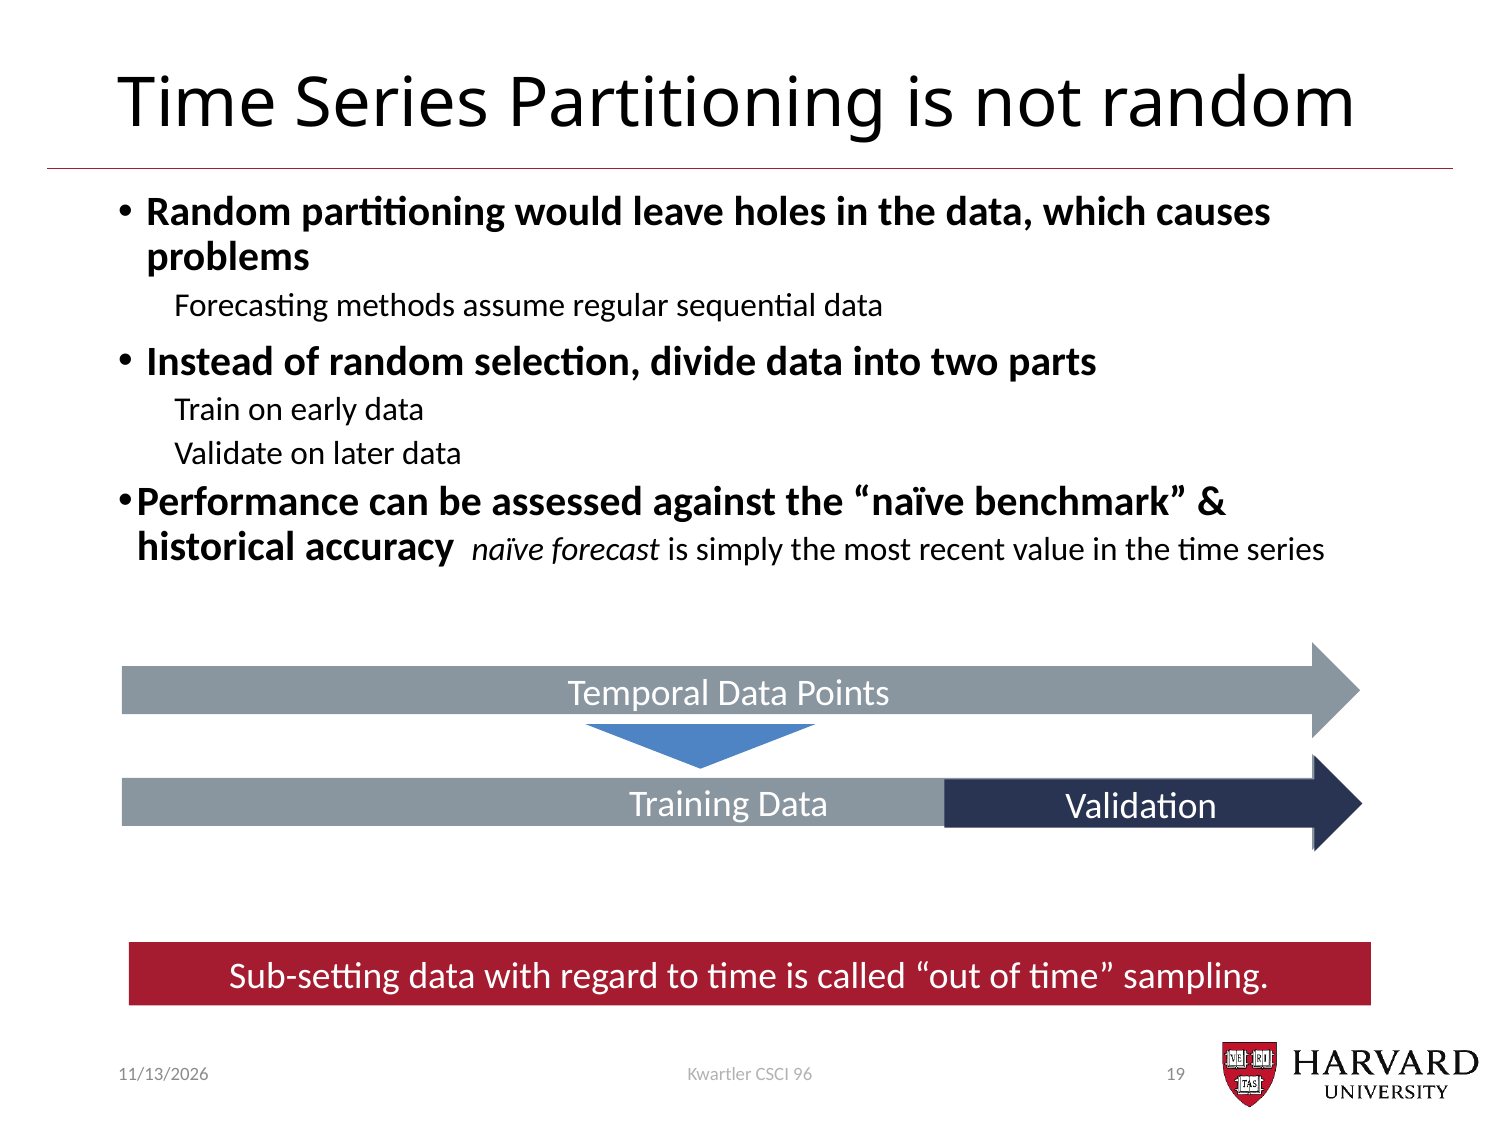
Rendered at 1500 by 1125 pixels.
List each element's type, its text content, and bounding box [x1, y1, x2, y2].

slide_number 19 [1059, 1042, 1200, 1103]
footer Kwartler CSCI 96 [496, 1042, 1004, 1103]
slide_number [103, 1042, 441, 1103]
text_box Sub-setting data with regard to time is called “out of time” sampling. [128, 941, 1372, 1006]
list Random partitioning would leave holes in the data, which causes problems Forecasting methods assume regular sequential data Instead of random selection, divide data into two parts Train on early data Validate on later data Performance can be assessed against the “naïve benchmark” & historical accuracy naïve forecast is simply the most recent value in the time series [103, 182, 1397, 725]
picture [1200, 1024, 1500, 1125]
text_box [121, 642, 1363, 852]
title Time Series Partitioning is not random [103, 59, 1397, 157]
